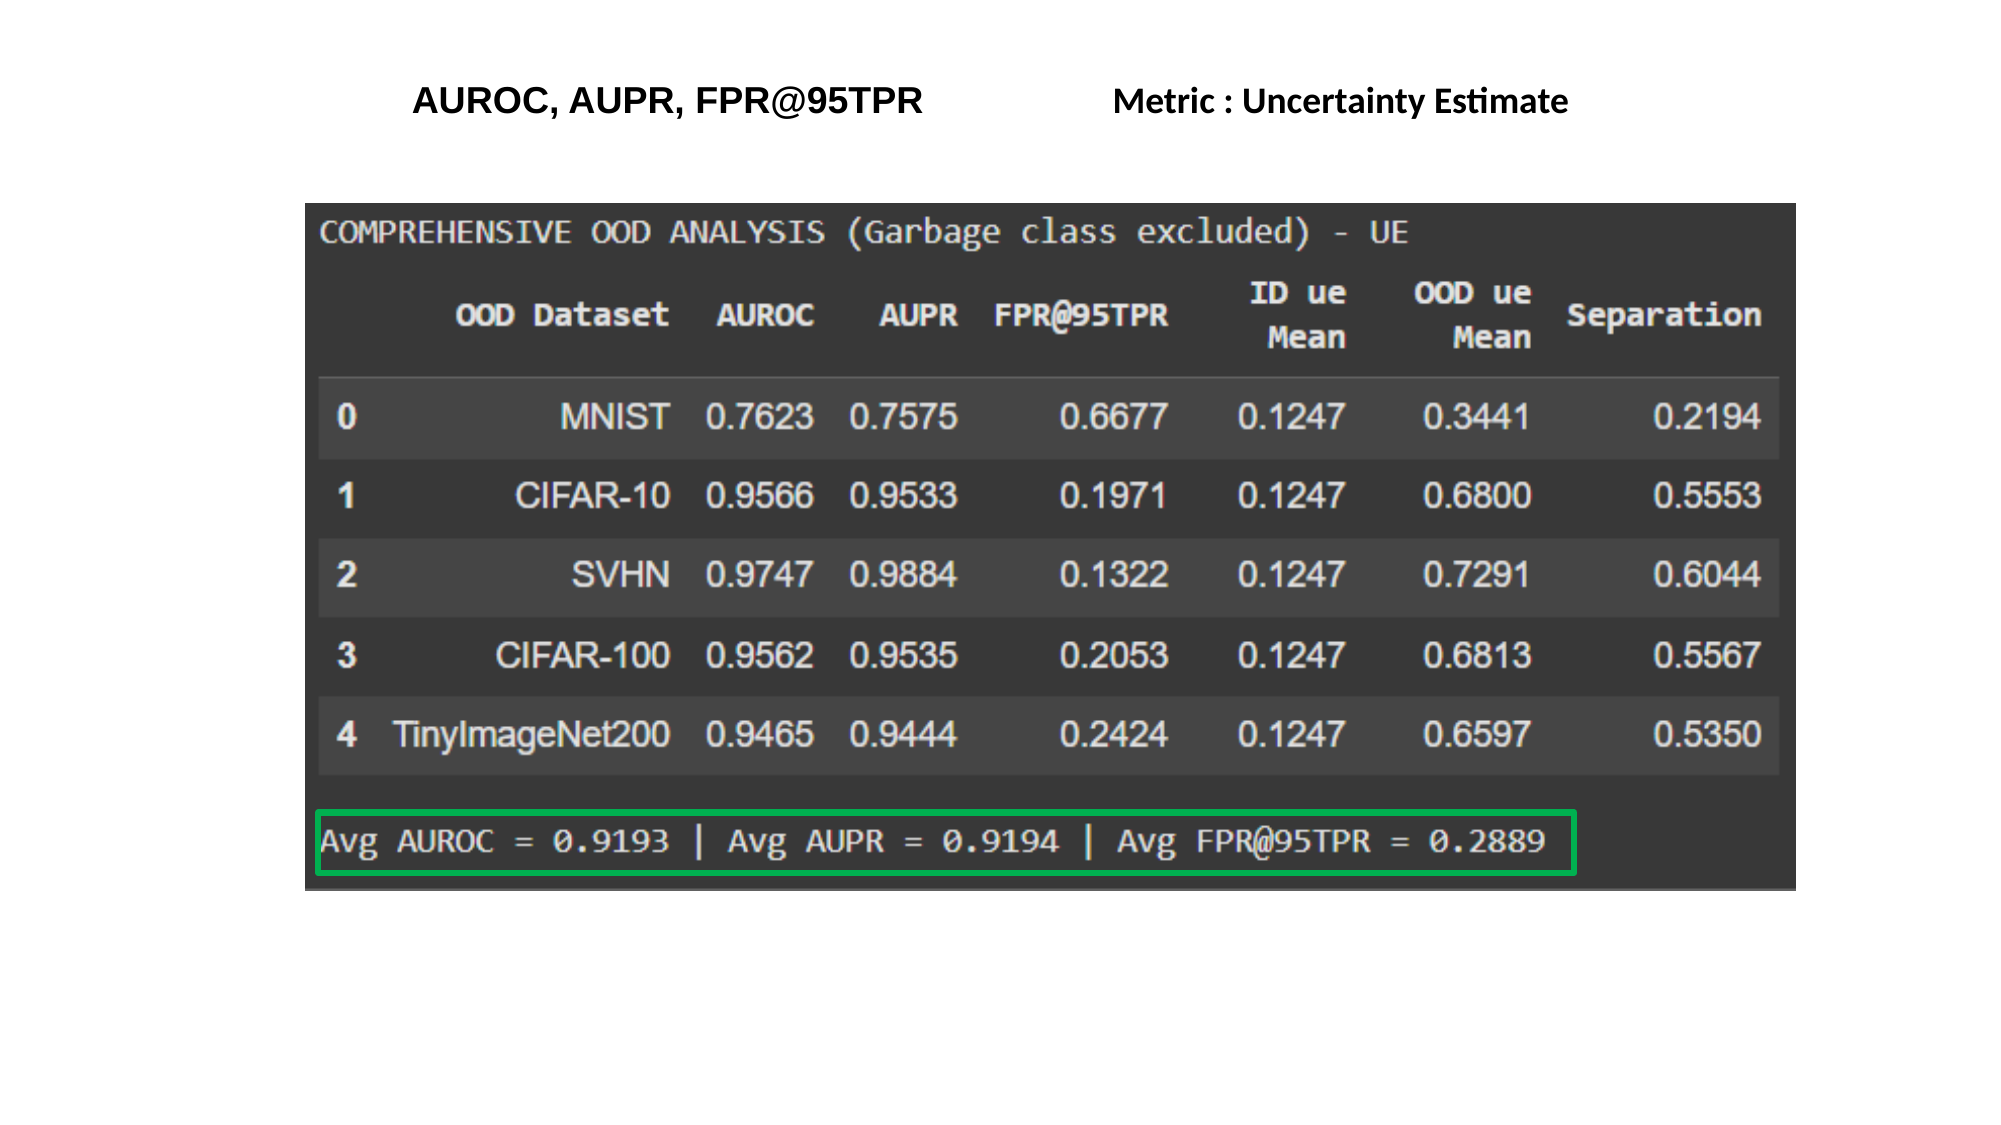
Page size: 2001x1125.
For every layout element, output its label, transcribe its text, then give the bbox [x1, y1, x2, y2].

picture [305, 203, 1796, 891]
text_box AUROC, AUPR, FPR@95TPR Metric : Uncertainty Estimate [397, 68, 1907, 129]
